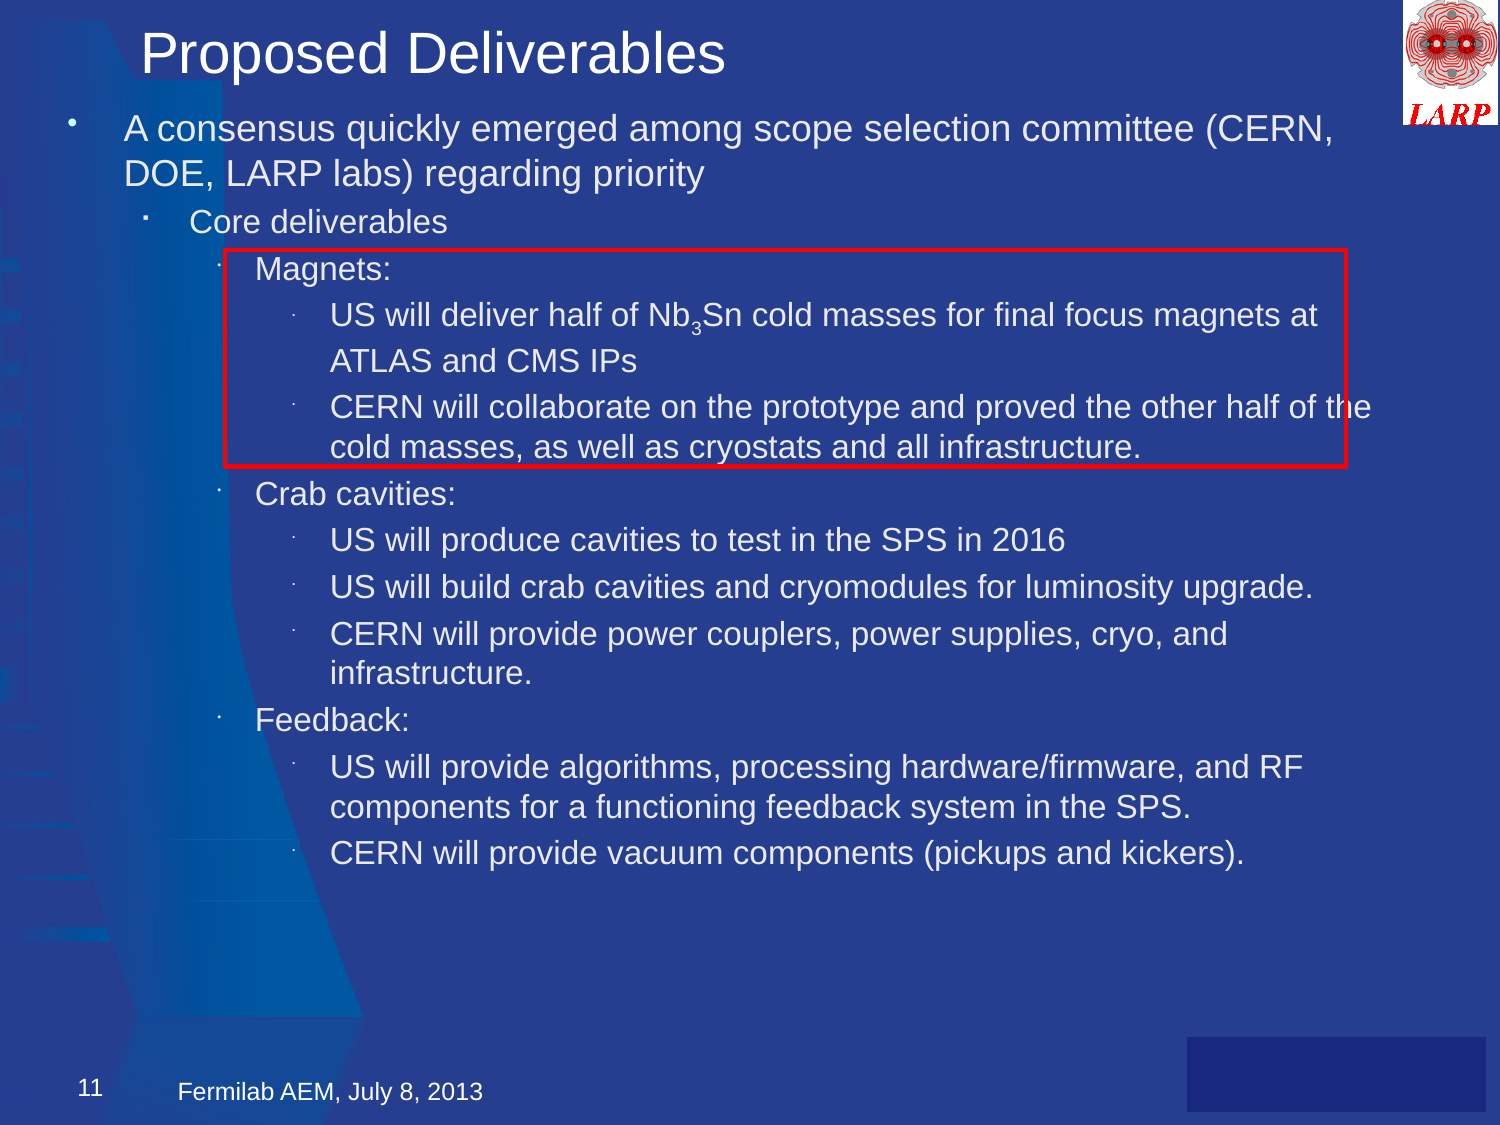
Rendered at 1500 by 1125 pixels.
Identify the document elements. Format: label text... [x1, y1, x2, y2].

list A consensus quickly emerged among scope selection committee (CERN, DOE, LARP labs) regarding priority Core deliverables Magnets: US will deliver half of Nb3Sn cold masses for final focus magnets at ATLAS and CMS IPs CERN will collaborate on the prototype and proved the other half of the cold masses, as well as cryostats and all infrastructure. Crab cavities: US will produce cavities to test in the SPS in 2016 US will build crab cavities and cryomodules for luminosity upgrade. CERN will provide power couplers, power supplies, cryo, and infrastructure. Feedback: US will provide algorithms, processing hardware/firmware, and RF components for a functioning feedback system in the SPS. CERN will provide vacuum components (pickups and kickers). [52, 96, 1423, 1028]
footer Fermilab AEM, July 8, 2013 [162, 1037, 1048, 1113]
title Proposed Deliverables [125, 0, 1300, 96]
slide_number 11 [62, 1034, 151, 1110]
picture [0, 0, 1500, 1125]
text_box [223, 248, 1348, 469]
